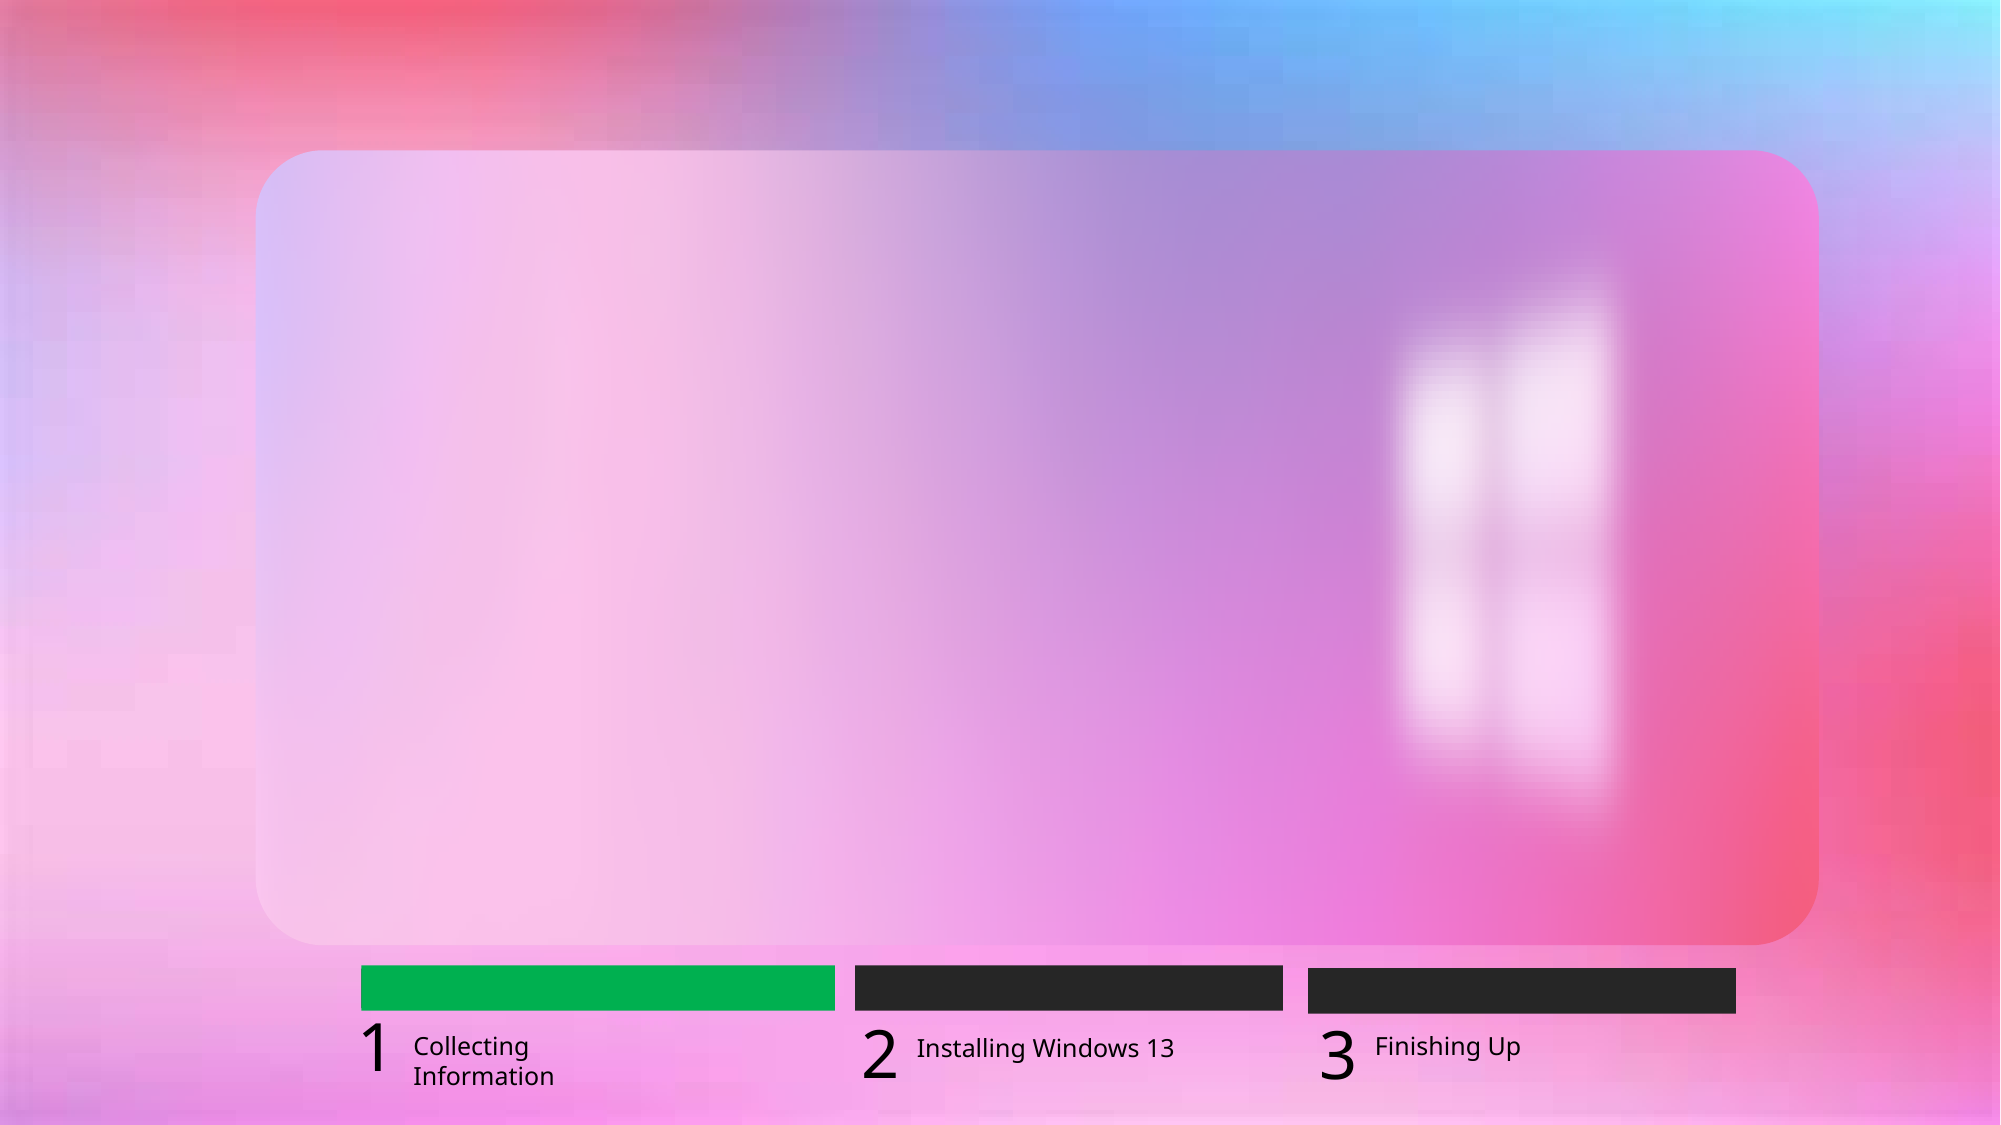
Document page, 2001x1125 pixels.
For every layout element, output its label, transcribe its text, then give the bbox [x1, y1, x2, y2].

text_box 3 [1304, 1005, 1371, 1101]
text_box Finishing Up [1359, 1023, 1550, 1069]
picture [0, 0, 2001, 1125]
text_box 1 [342, 997, 385, 1093]
text_box [1308, 968, 1736, 1014]
text_box [855, 965, 1283, 1011]
text_box 2 [846, 1004, 913, 1100]
text_box [361, 965, 835, 1011]
text_box Installing Windows 13 [901, 1024, 1216, 1070]
text_box Collecting Information [398, 1022, 690, 1098]
